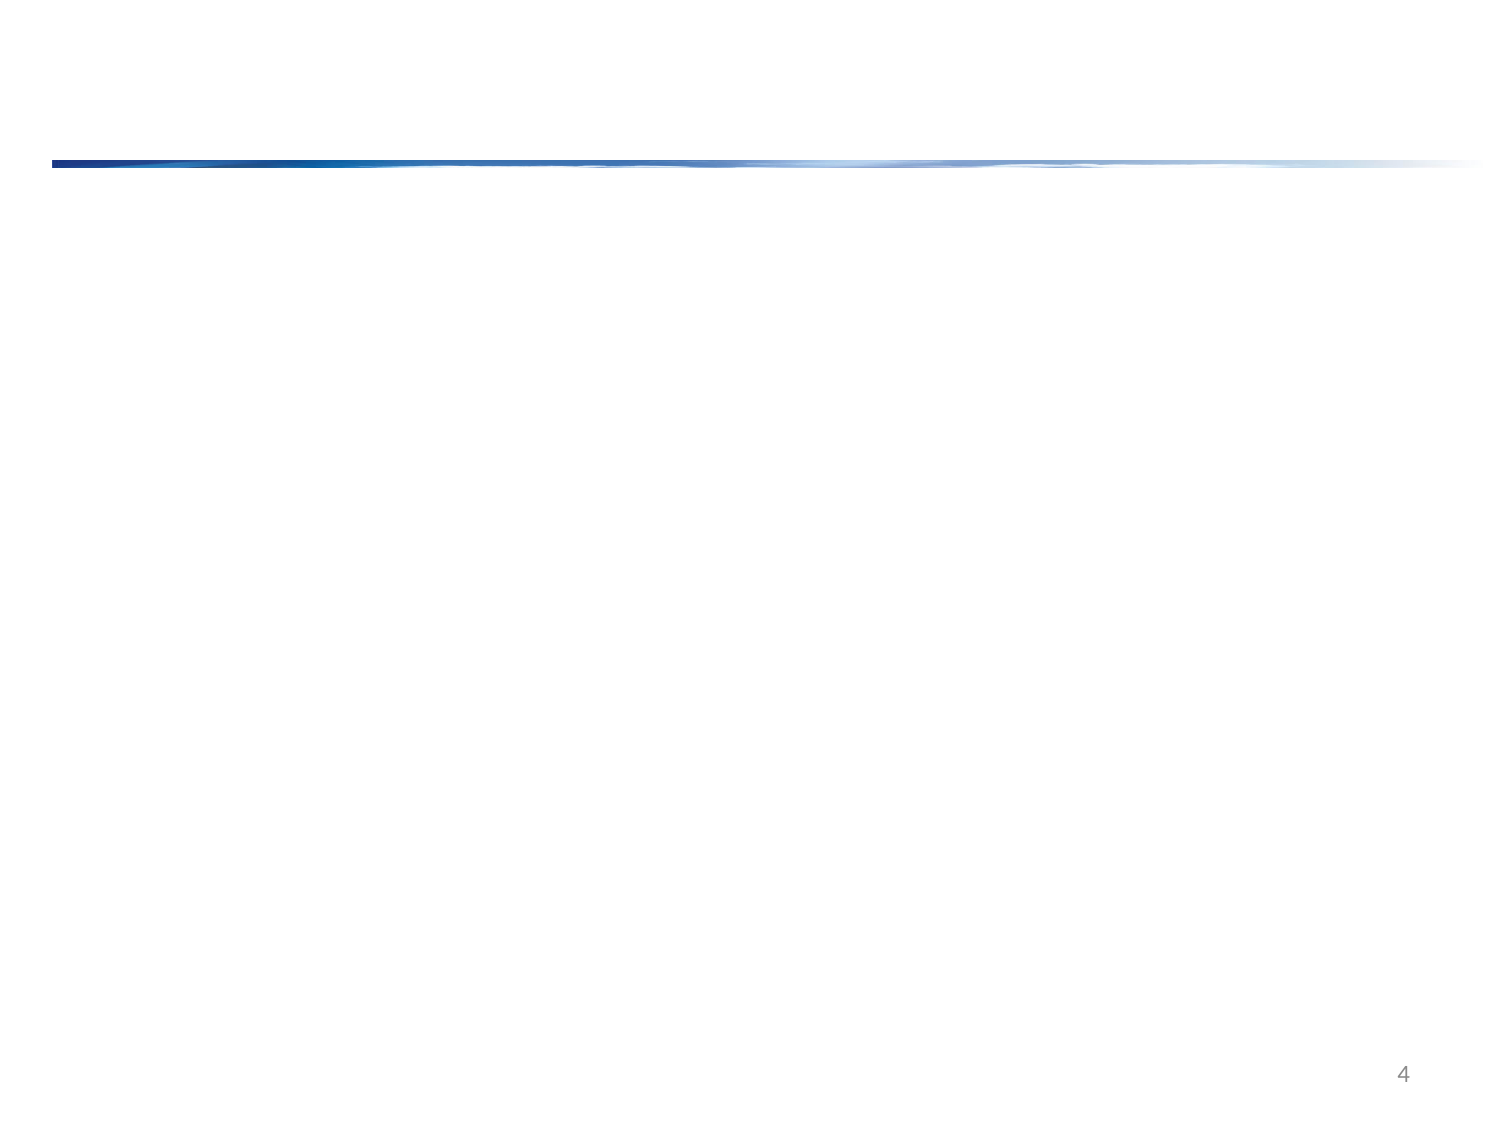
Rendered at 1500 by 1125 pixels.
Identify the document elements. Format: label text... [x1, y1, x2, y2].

slide_number 4 [1074, 1042, 1425, 1103]
picture [52, 160, 1483, 168]
